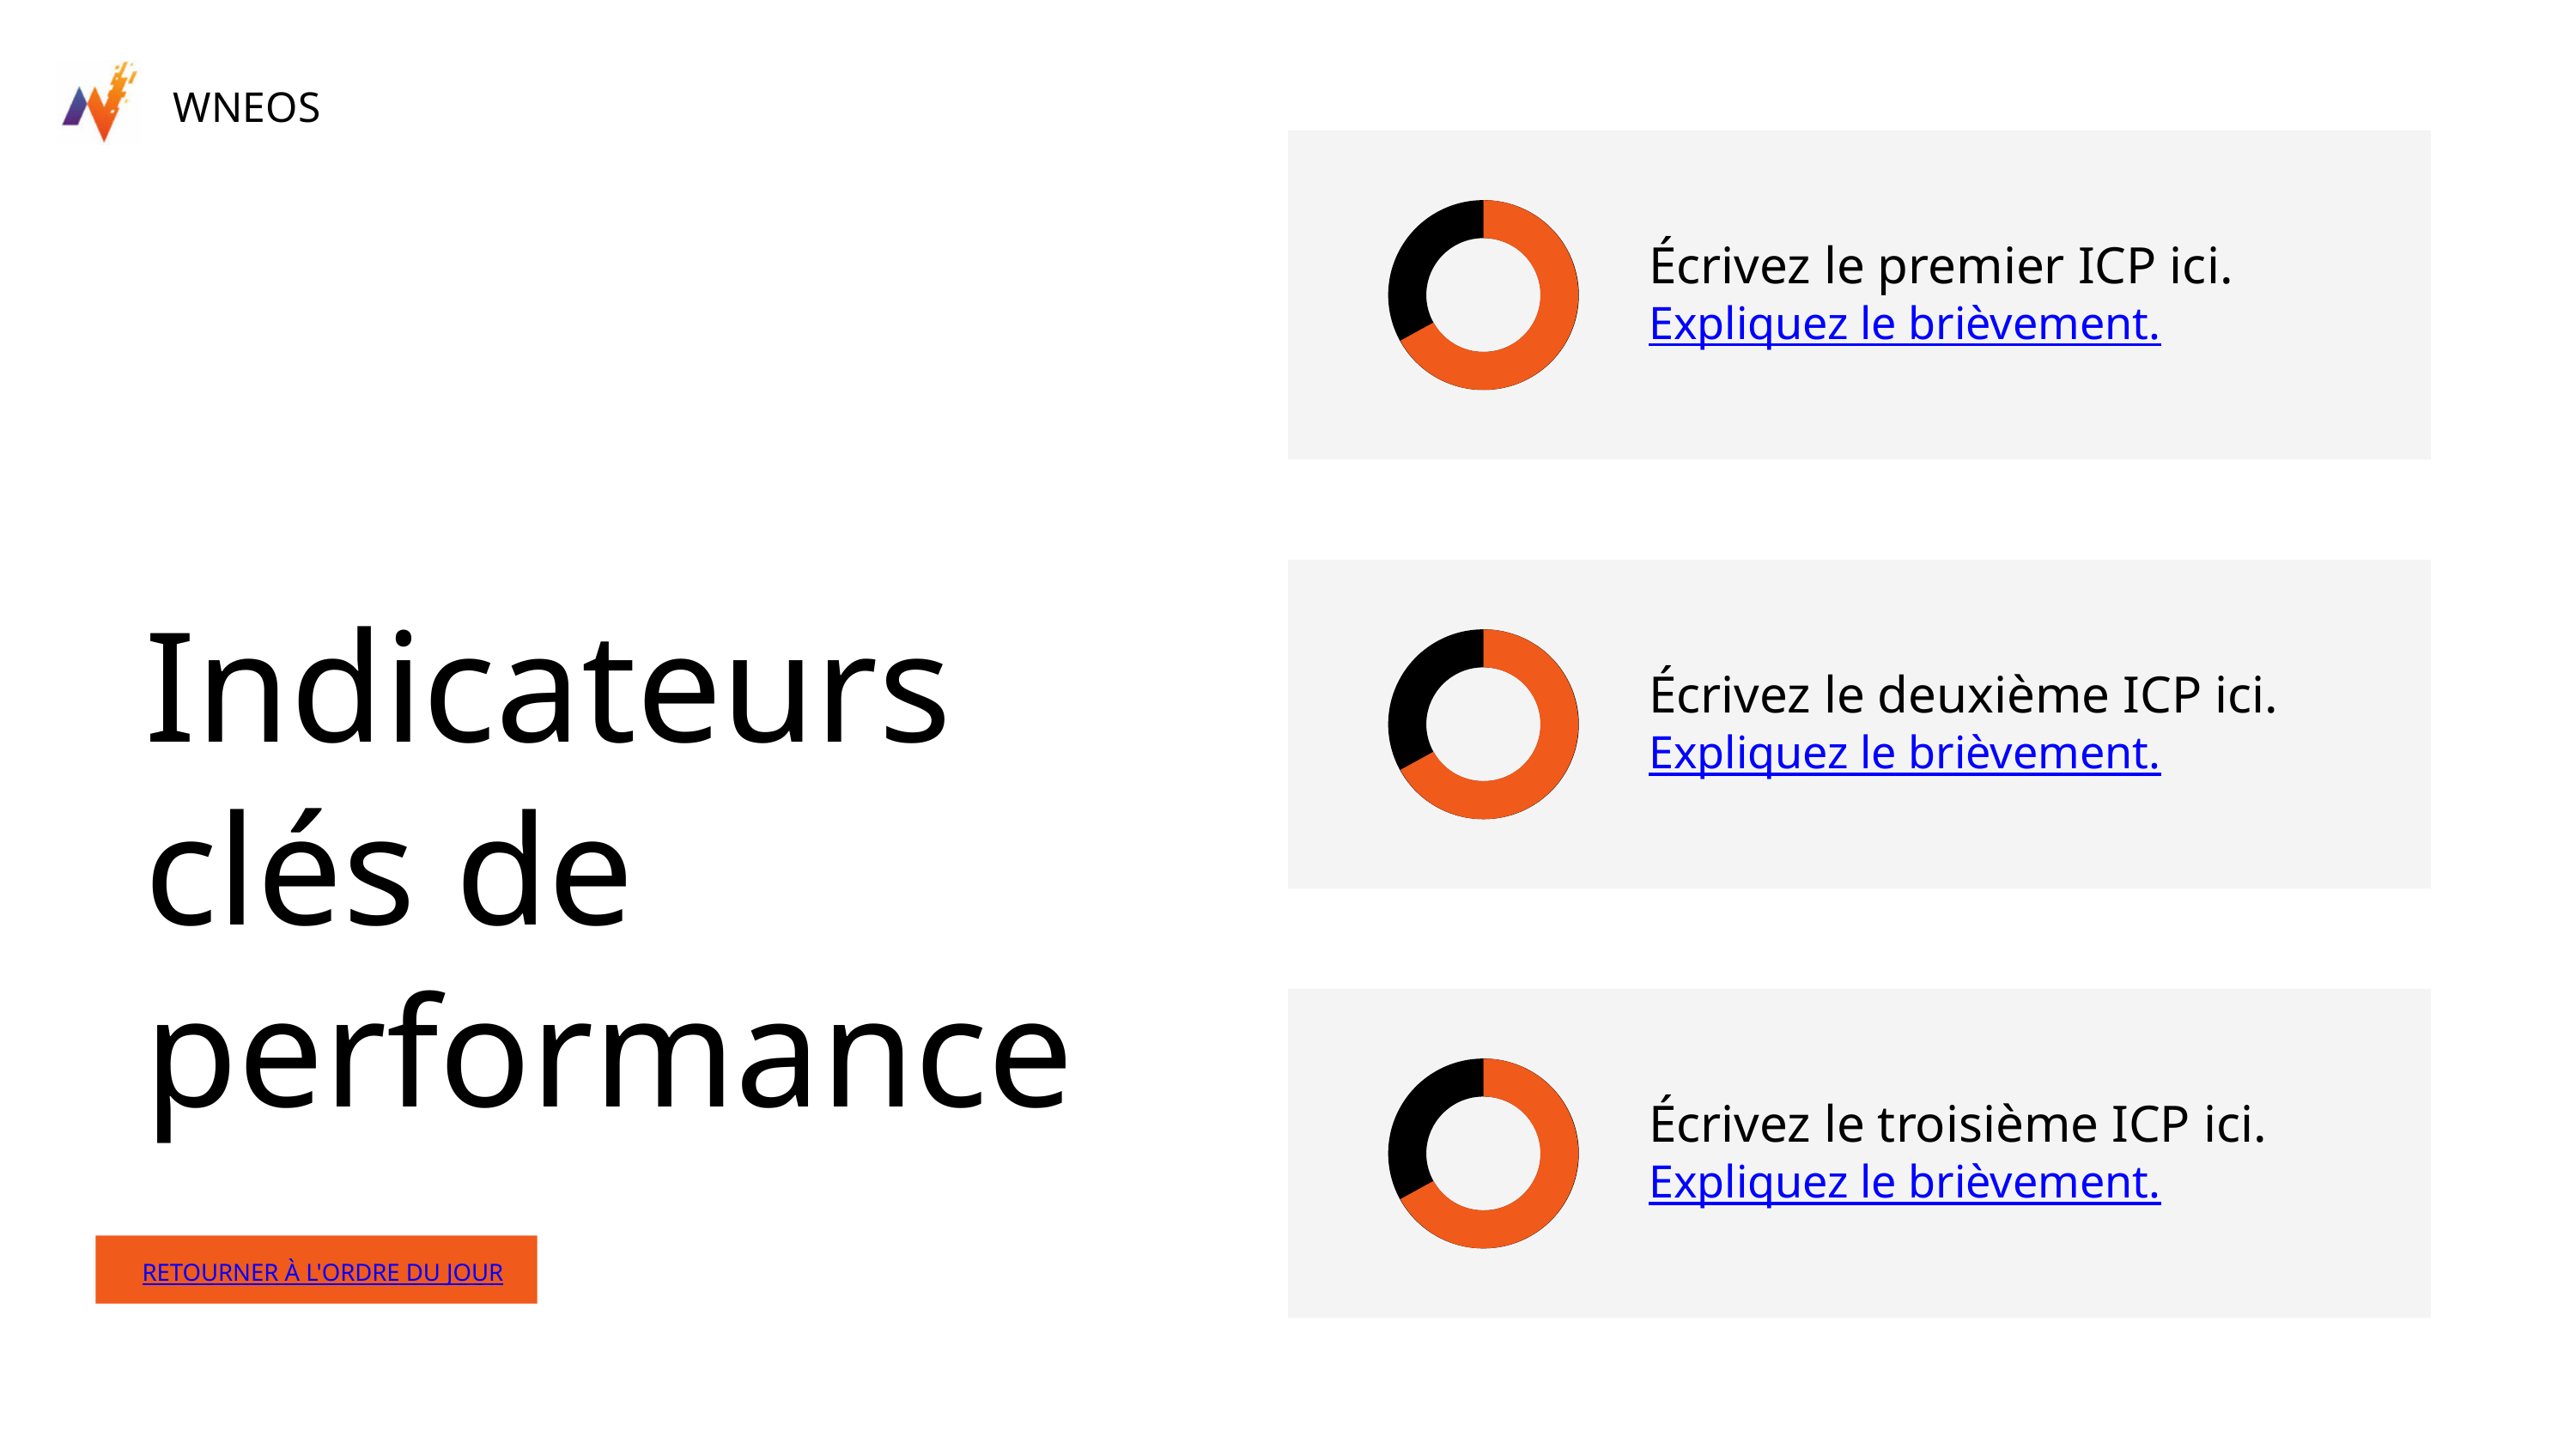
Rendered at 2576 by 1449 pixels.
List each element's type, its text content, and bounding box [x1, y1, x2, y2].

text_box Indicateurs clés de performance [144, 590, 1090, 1137]
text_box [1649, 660, 2345, 784]
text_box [1388, 628, 1579, 820]
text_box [1388, 1058, 1579, 1249]
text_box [1649, 231, 2345, 355]
text_box [1288, 130, 2432, 460]
text_box [1288, 560, 2432, 889]
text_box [1649, 1089, 2345, 1213]
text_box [95, 1235, 538, 1304]
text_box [1388, 199, 1579, 391]
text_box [56, 59, 553, 145]
text_box [1288, 989, 2432, 1319]
